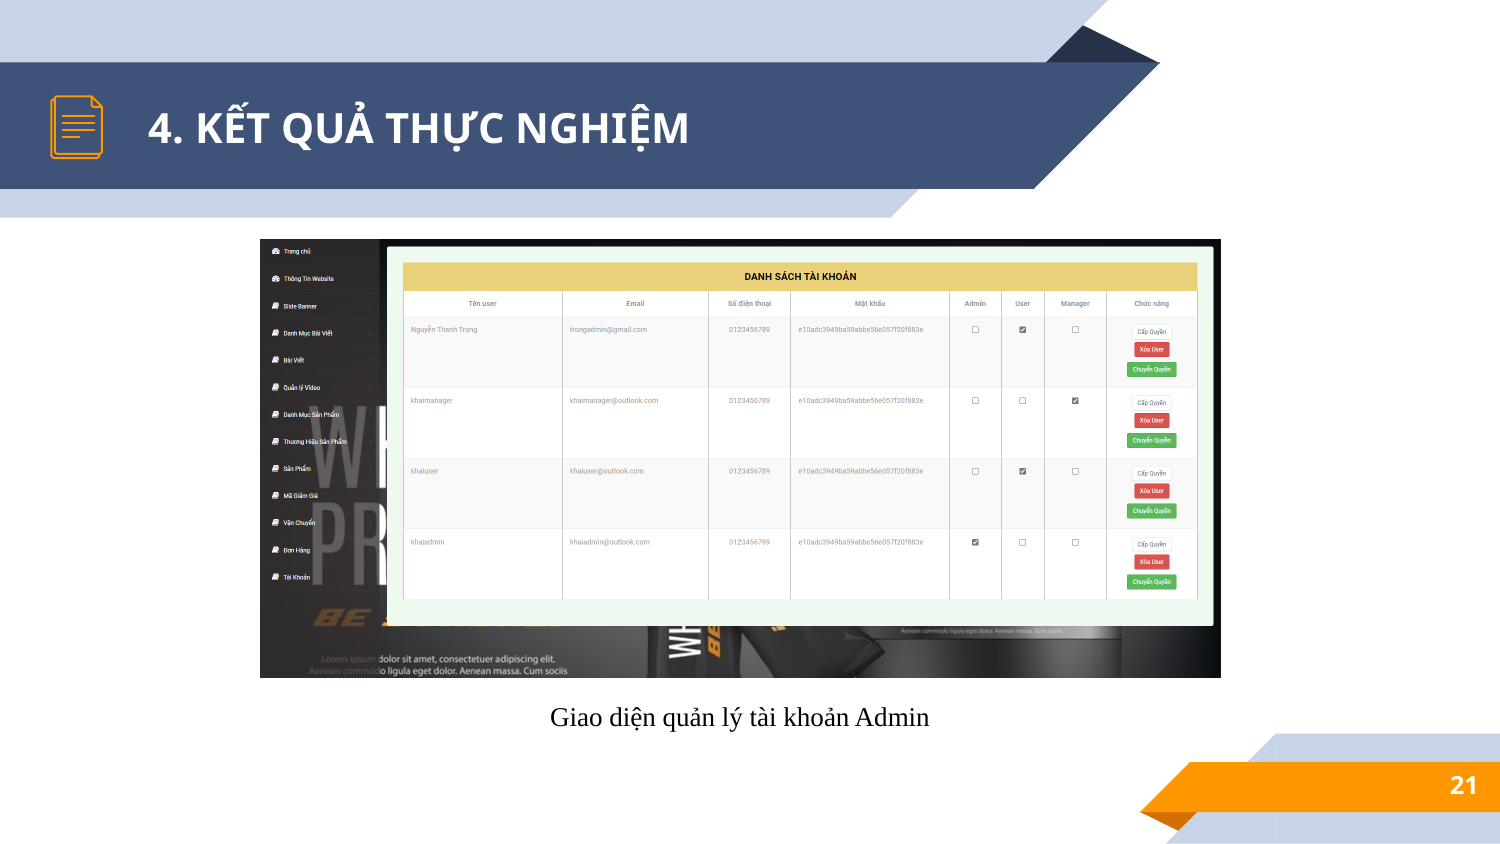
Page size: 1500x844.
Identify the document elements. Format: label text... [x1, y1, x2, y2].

text_box Giao diện quản lý tài khoản Admin [535, 691, 945, 739]
picture [260, 239, 1221, 678]
slide_number 21 [1249, 760, 1494, 813]
title 4. KẾT QUẢ THỰC NGHIỆM [133, 64, 997, 190]
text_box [50, 96, 103, 159]
